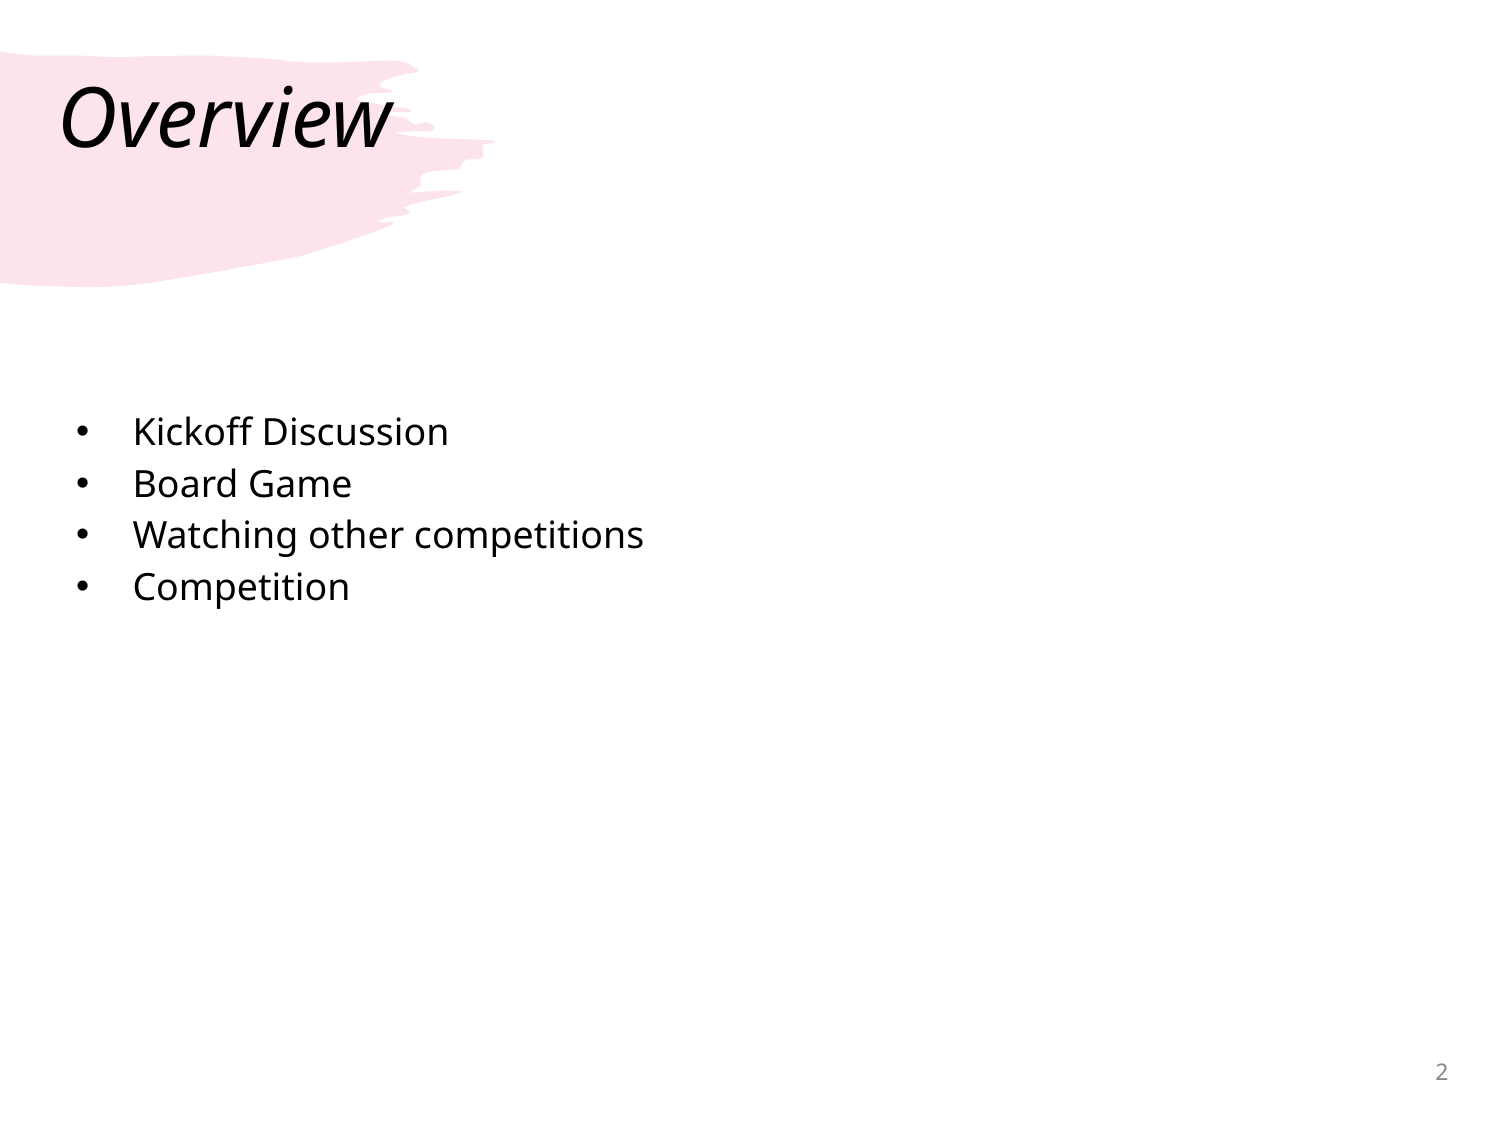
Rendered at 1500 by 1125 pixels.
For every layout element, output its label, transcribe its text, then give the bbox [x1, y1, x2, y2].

title Overview [42, 59, 1464, 182]
list Kickoff Discussion Board Game Watching other competitions Competition [42, 393, 1464, 1030]
slide_number ‹#› [1378, 1042, 1464, 1103]
